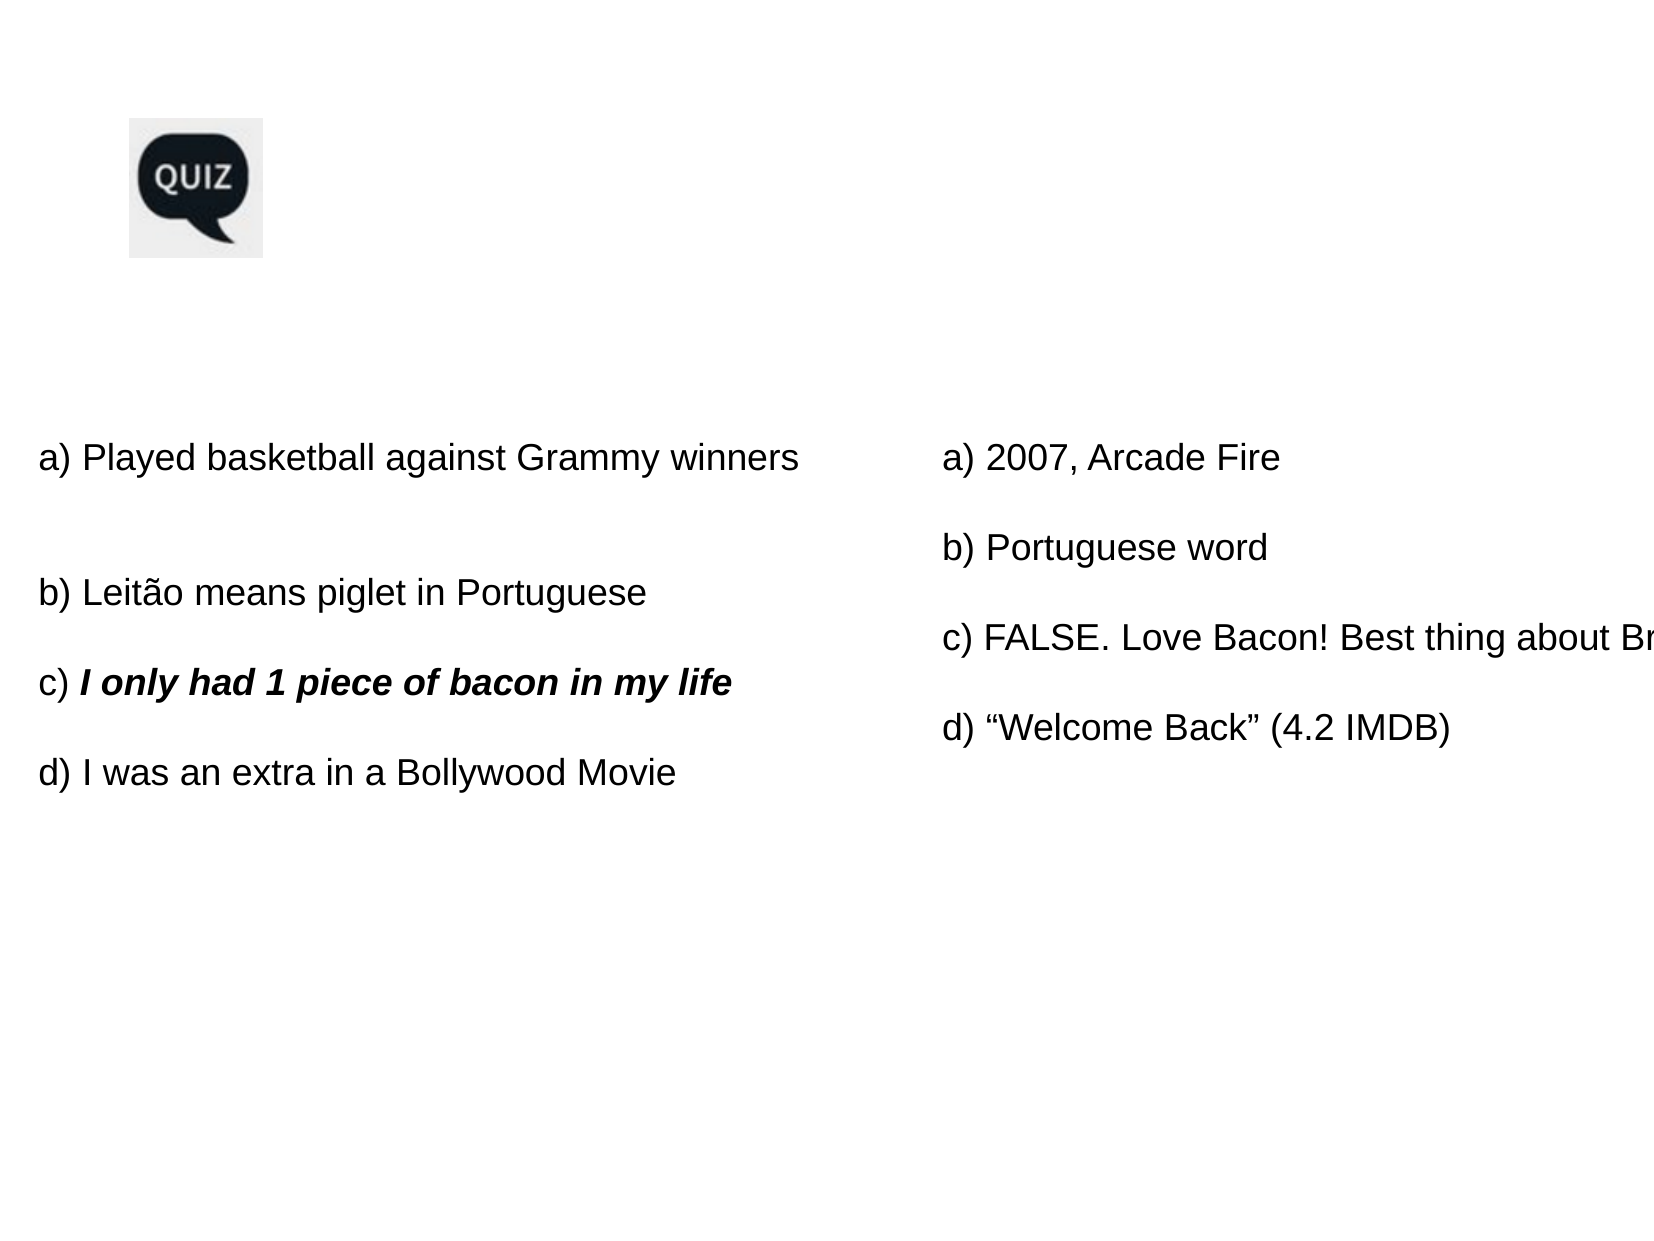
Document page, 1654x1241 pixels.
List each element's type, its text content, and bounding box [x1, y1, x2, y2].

picture [129, 117, 263, 258]
text_box a) Played basketball against Grammy winners b) Leitão means piglet in Portuguese c) I only had 1 piece of bacon in my life d) I was an extra in a Bollywood Movie [23, 425, 866, 776]
text_box a) 2007, Arcade Fire b) Portuguese word c) FALSE. Love Bacon! Best thing about Britain d) “Welcome Back” (4.2 IMDB) [927, 425, 1654, 776]
